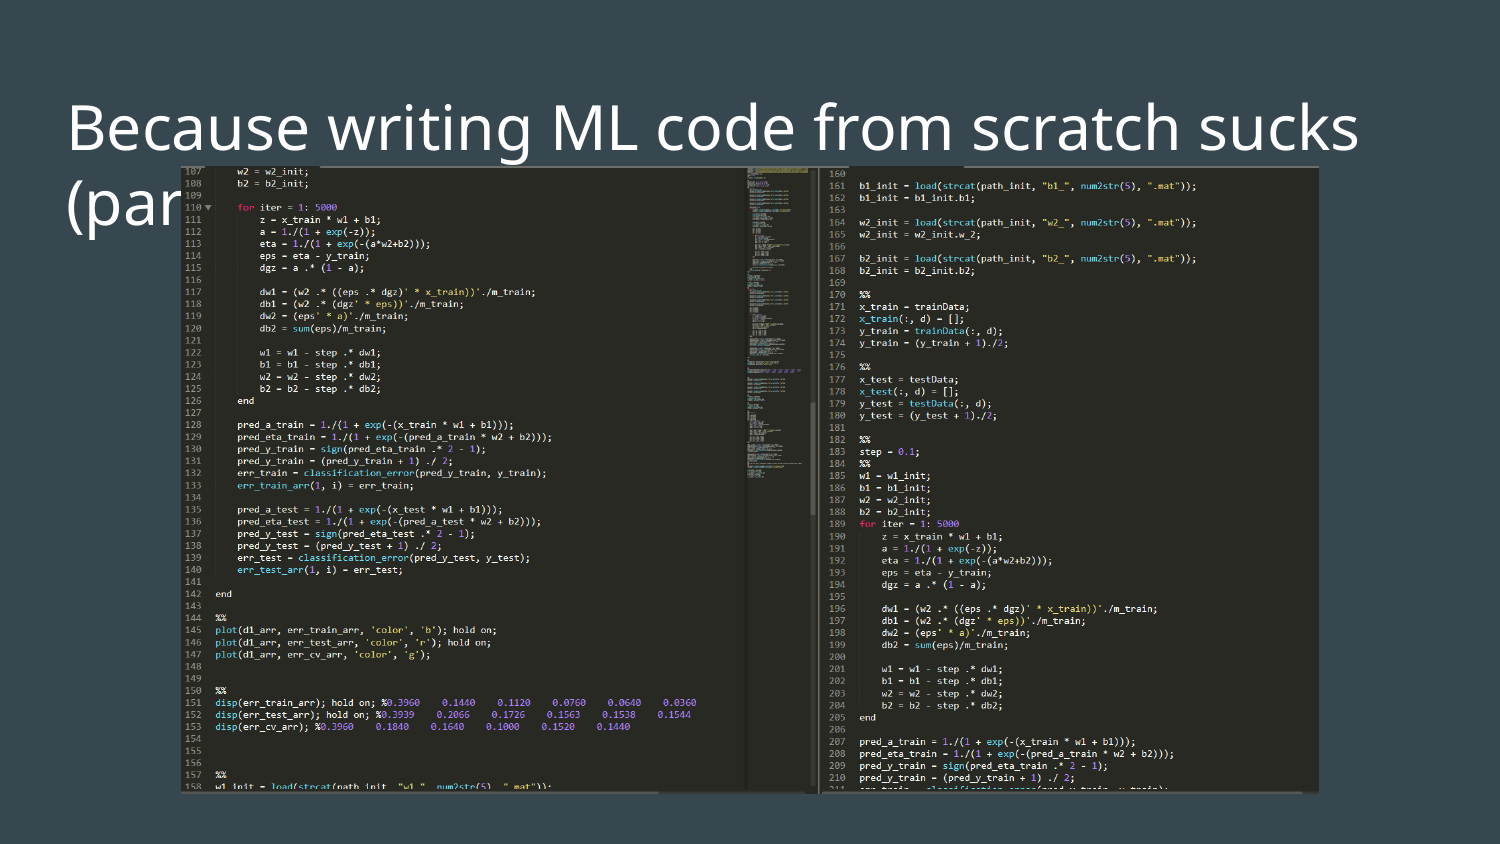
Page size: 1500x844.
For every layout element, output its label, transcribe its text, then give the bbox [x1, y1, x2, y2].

picture [181, 166, 1319, 794]
title Because writing ML code from scratch sucks (part 2) [51, 72, 1449, 167]
